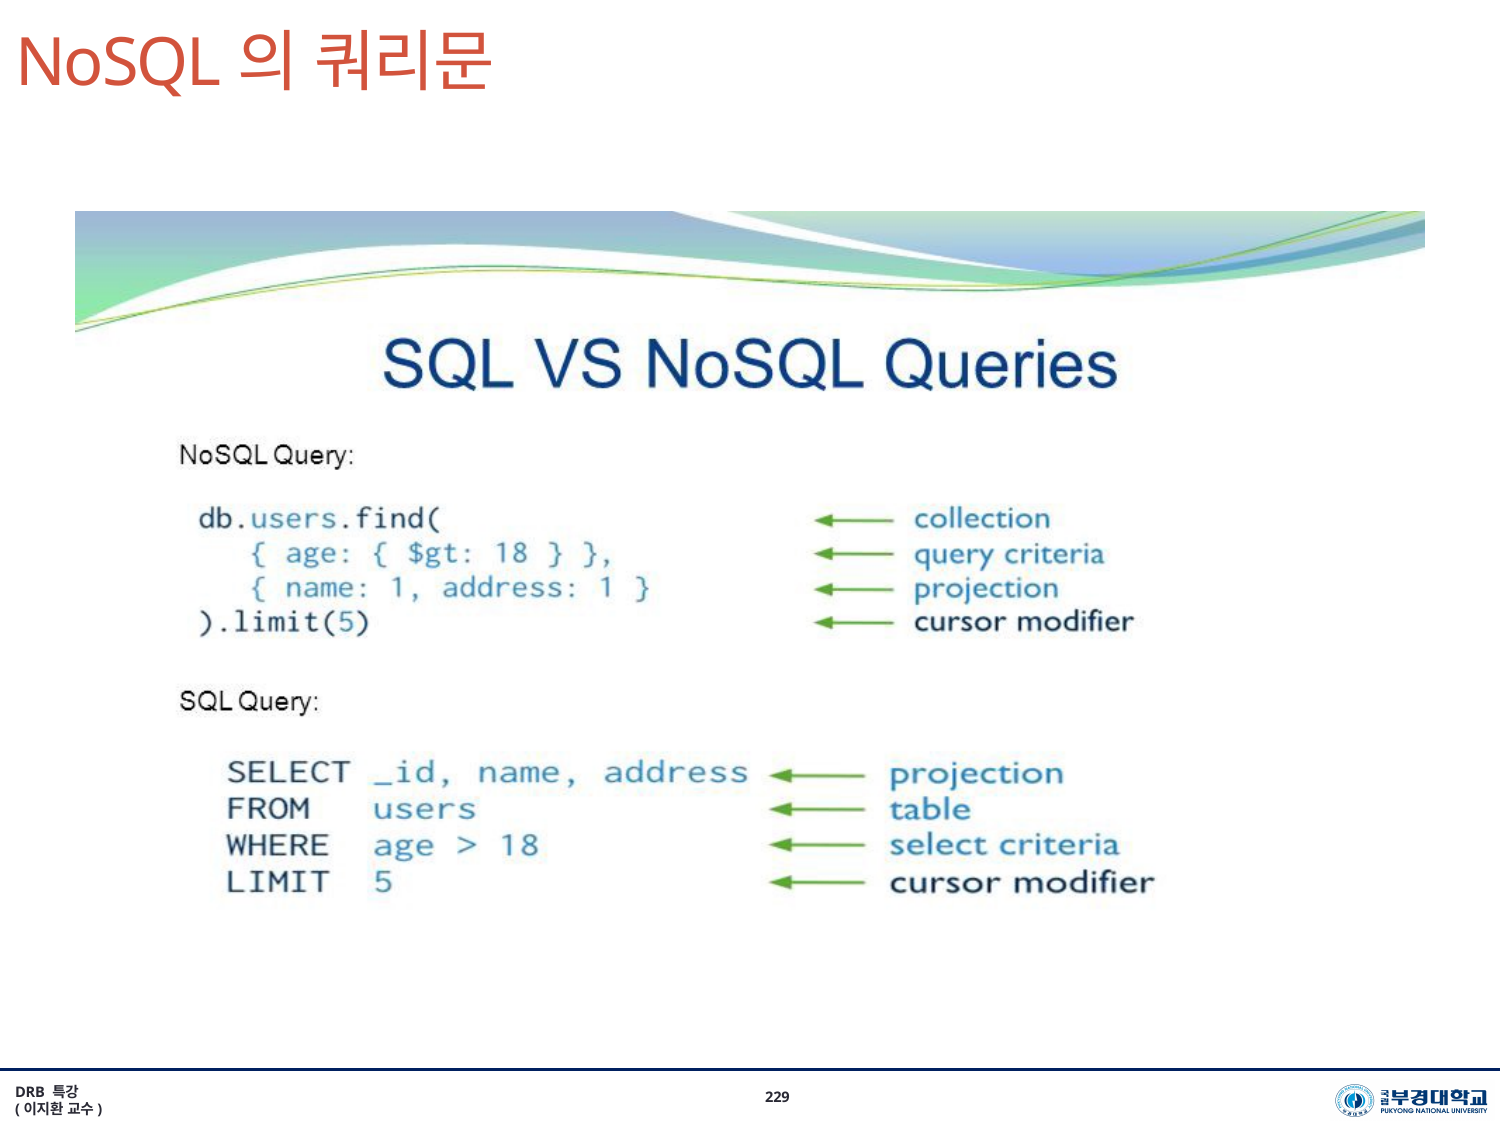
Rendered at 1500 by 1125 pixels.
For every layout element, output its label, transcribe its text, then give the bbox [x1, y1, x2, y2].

title NoSQL의 쿼리문 [0, 1, 1500, 116]
slide_number DRB 특강 (이지환 교수) [0, 1082, 303, 1118]
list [74, 211, 1426, 972]
picture [1330, 1079, 1495, 1121]
